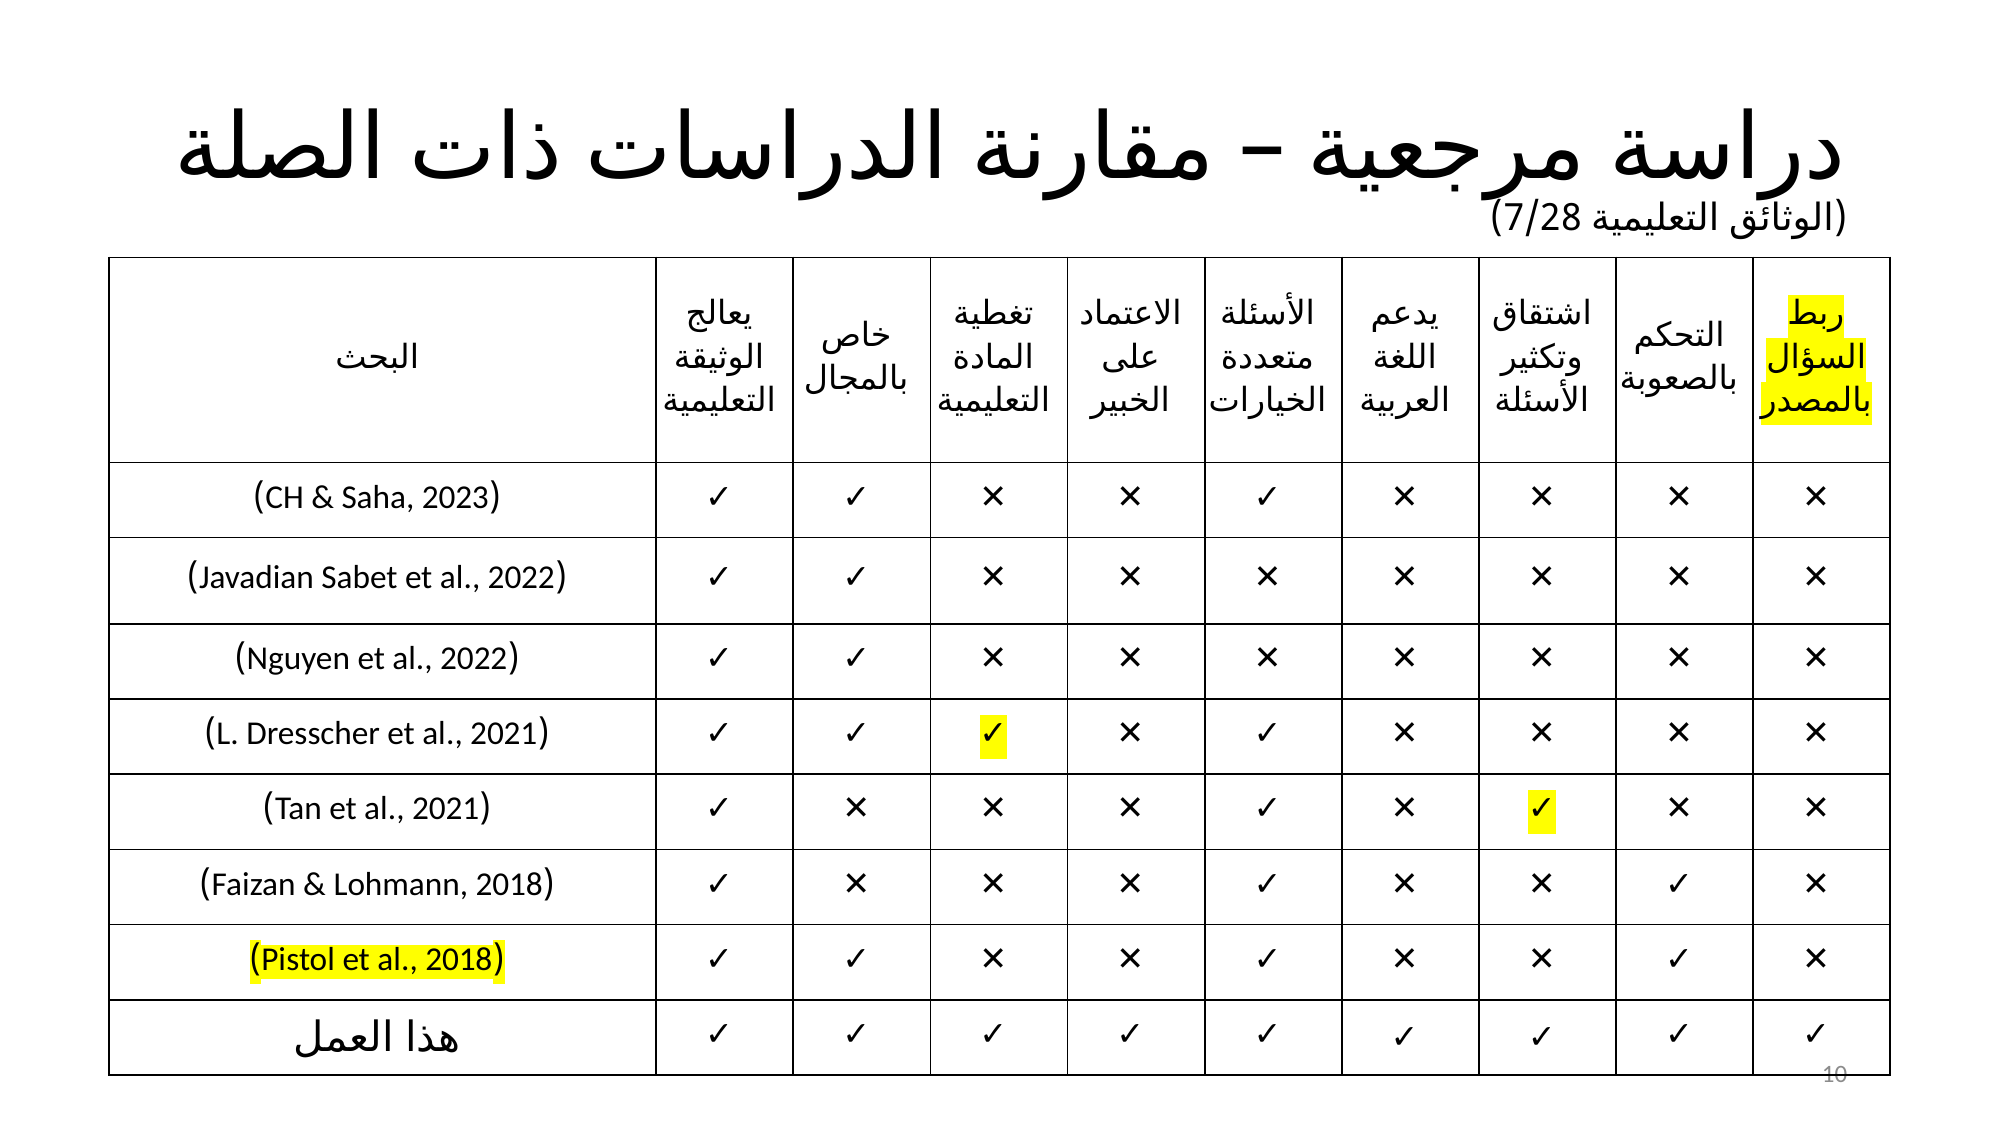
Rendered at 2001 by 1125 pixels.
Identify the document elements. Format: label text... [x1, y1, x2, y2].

table_cell ✓ [1754, 1001, 1889, 1074]
table_cell ✕ [1068, 700, 1204, 773]
table_cell (Tan et al., 2021) [110, 775, 655, 849]
table_cell (Nguyen et al., 2022) [110, 625, 655, 698]
table_header تغطية المادة التعليمية [931, 258, 1067, 462]
table_cell ✕ [1068, 463, 1204, 537]
table_cell ✕ [1754, 538, 1889, 623]
table_cell ✕ [1343, 925, 1478, 999]
table_cell ✕ [1754, 700, 1889, 773]
table_cell ✕ [1480, 538, 1615, 623]
table_header الأسئلة متعددة الخيارات [1206, 258, 1341, 462]
table_cell ✕ [931, 775, 1067, 849]
table_cell ✕ [1617, 625, 1752, 698]
table_cell ✕ [931, 850, 1067, 924]
table_cell ✓ [931, 1001, 1067, 1074]
table_cell ✓ [794, 625, 930, 698]
table_cell ✓ [657, 925, 792, 999]
table_cell ✓ [794, 538, 930, 623]
table_cell ✓ [794, 1001, 930, 1074]
table_cell ✕ [1480, 700, 1615, 773]
table_cell ✕ [794, 850, 930, 924]
table_cell ✓ [1480, 1001, 1615, 1042]
table_cell ✕ [1480, 925, 1615, 999]
table_cell ✕ [1617, 775, 1752, 849]
table_cell (Pistol et al., 2018) [110, 925, 655, 999]
table_header التحكم بالصعوبة [1617, 258, 1752, 462]
table_cell ✓ [657, 1001, 792, 1074]
table_cell ✓ [1343, 1001, 1478, 1074]
table_cell ✓ [1617, 1001, 1752, 1042]
table_cell ✕ [1480, 625, 1615, 698]
table_cell (Faizan & Lohmann, 2018) [110, 850, 655, 924]
table_cell ✕ [1343, 700, 1478, 773]
table_cell ✕ [931, 625, 1067, 698]
table_cell (L. Dresscher et al., 2021) [110, 700, 655, 773]
table_cell ✕ [1617, 463, 1752, 537]
table_header يعالج الوثيقة التعليمية [657, 258, 792, 462]
table_cell ✕ [1754, 463, 1889, 537]
table_cell ✕ [931, 538, 1067, 623]
text_box [1561, 205, 1592, 257]
table_cell ✕ [1343, 538, 1478, 623]
table_cell ✓ [657, 463, 792, 537]
text_box [1473, 470, 1504, 576]
table_cell ✓ [1617, 925, 1752, 999]
table_cell ✕ [1068, 850, 1204, 924]
table_cell ✓ [1206, 775, 1341, 849]
table_cell ✓ [1206, 850, 1341, 924]
table_cell ✕ [1754, 925, 1889, 999]
table_cell ✕ [1343, 463, 1478, 537]
table_header الاعتماد على الخبير [1068, 258, 1204, 462]
table_cell ✕ [1480, 463, 1615, 537]
table_cell (CH & Saha, 2023) [110, 463, 655, 537]
table_cell ✓ [794, 925, 930, 999]
table_cell ✓ [1068, 1001, 1204, 1074]
table_cell ✓ [1206, 700, 1341, 773]
table_header ربط السؤال بالمصدر [1754, 258, 1889, 462]
table_cell ✕ [1343, 850, 1478, 924]
table_header البحث [110, 258, 655, 462]
table_cell ✕ [1068, 538, 1204, 623]
table_cell ✕ [1617, 538, 1752, 623]
table_cell ✓ [794, 463, 930, 537]
table_cell ✕ [1754, 625, 1889, 698]
table_cell ✓ [1480, 775, 1615, 849]
table_header يدعم اللغة العربية [1343, 258, 1478, 462]
table_cell ✕ [1480, 850, 1615, 924]
table_header خاص بالمجال [794, 258, 930, 462]
table_cell ✕ [1617, 700, 1752, 773]
table_cell ✓ [657, 850, 792, 924]
table_cell ✕ [931, 925, 1067, 999]
table_cell ✓ [657, 625, 792, 698]
table_cell ✕ [1068, 625, 1204, 698]
table_cell ✕ [1068, 925, 1204, 999]
table_cell هذا العمل [110, 1001, 655, 1074]
table_cell ✕ [1206, 625, 1341, 698]
table_cell ✓ [657, 538, 792, 623]
table_cell ✓ [657, 775, 792, 849]
slide_number 10 [1412, 1042, 1863, 1103]
table_cell ✕ [1068, 775, 1204, 849]
table_cell ✓ [1206, 1001, 1341, 1074]
table_cell ✕ [794, 775, 930, 849]
table_cell ✓ [931, 700, 1067, 773]
table_cell ✓ [794, 700, 930, 773]
table_cell ✓ [1206, 925, 1341, 999]
table_cell ✓ [1206, 463, 1341, 537]
table_cell ✕ [1343, 775, 1478, 849]
table_header اشتقاق وتكثير الأسئلة [1480, 258, 1615, 462]
table_cell (Javadian Sabet et al., 2022) [110, 538, 655, 623]
table_cell ✕ [931, 463, 1067, 537]
table_cell ✓ [1617, 850, 1752, 924]
table_cell ✕ [1206, 538, 1341, 623]
table_cell ✕ [1343, 625, 1478, 698]
table_cell ✓ [657, 700, 792, 773]
title دراسة مرجعية – مقارنة الدراسات ذات الصلة (الوثائق التعليمية 7/28) [137, 59, 1863, 257]
table_cell ✕ [1754, 775, 1889, 849]
table_cell ✕ [1754, 850, 1889, 924]
